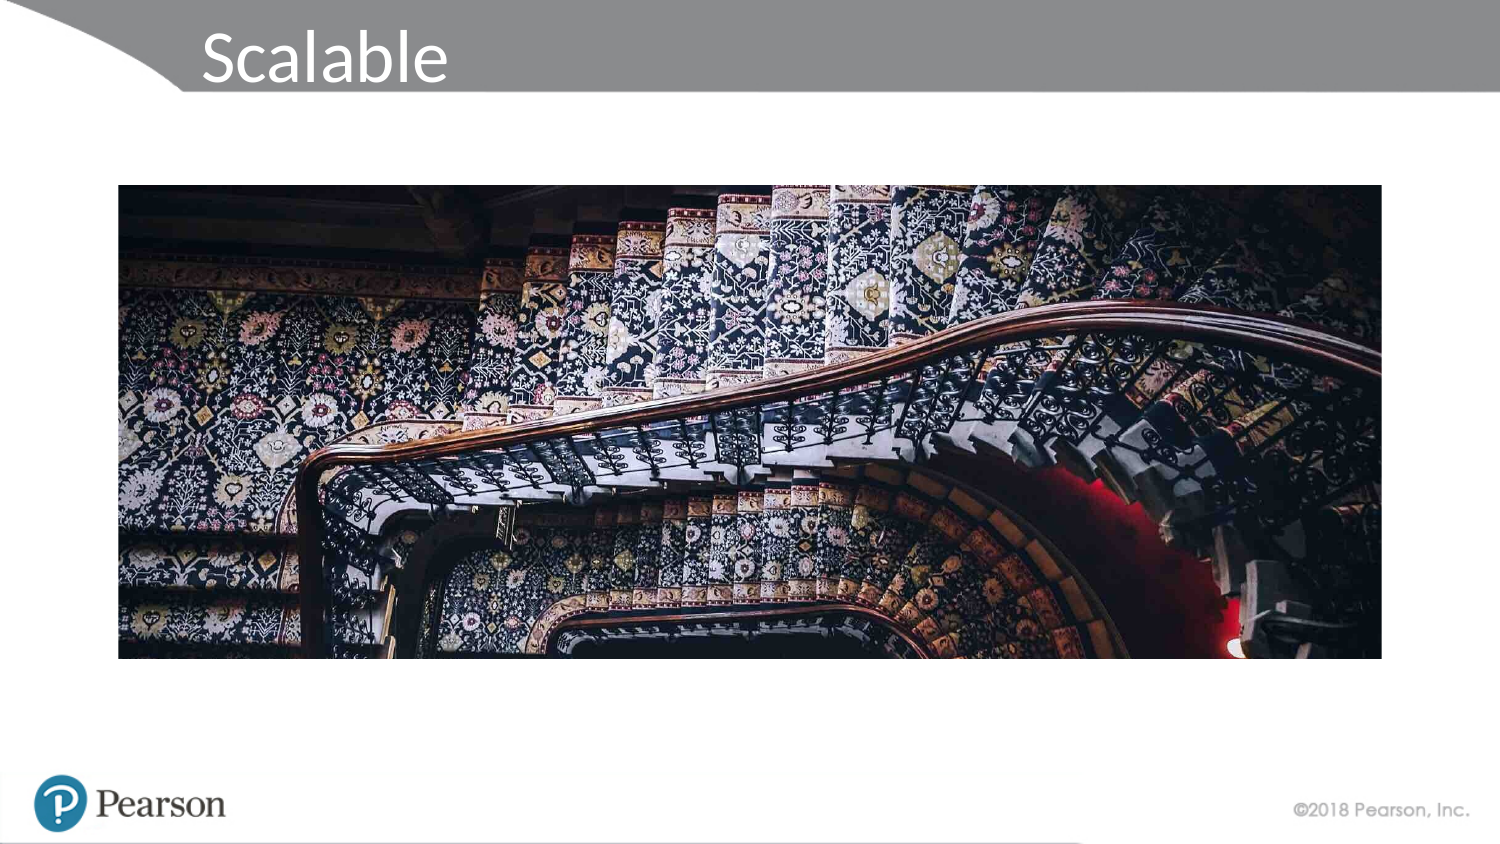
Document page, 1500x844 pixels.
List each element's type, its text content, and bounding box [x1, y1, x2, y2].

picture [0, 0, 1500, 844]
title Scalable [186, 0, 1425, 92]
